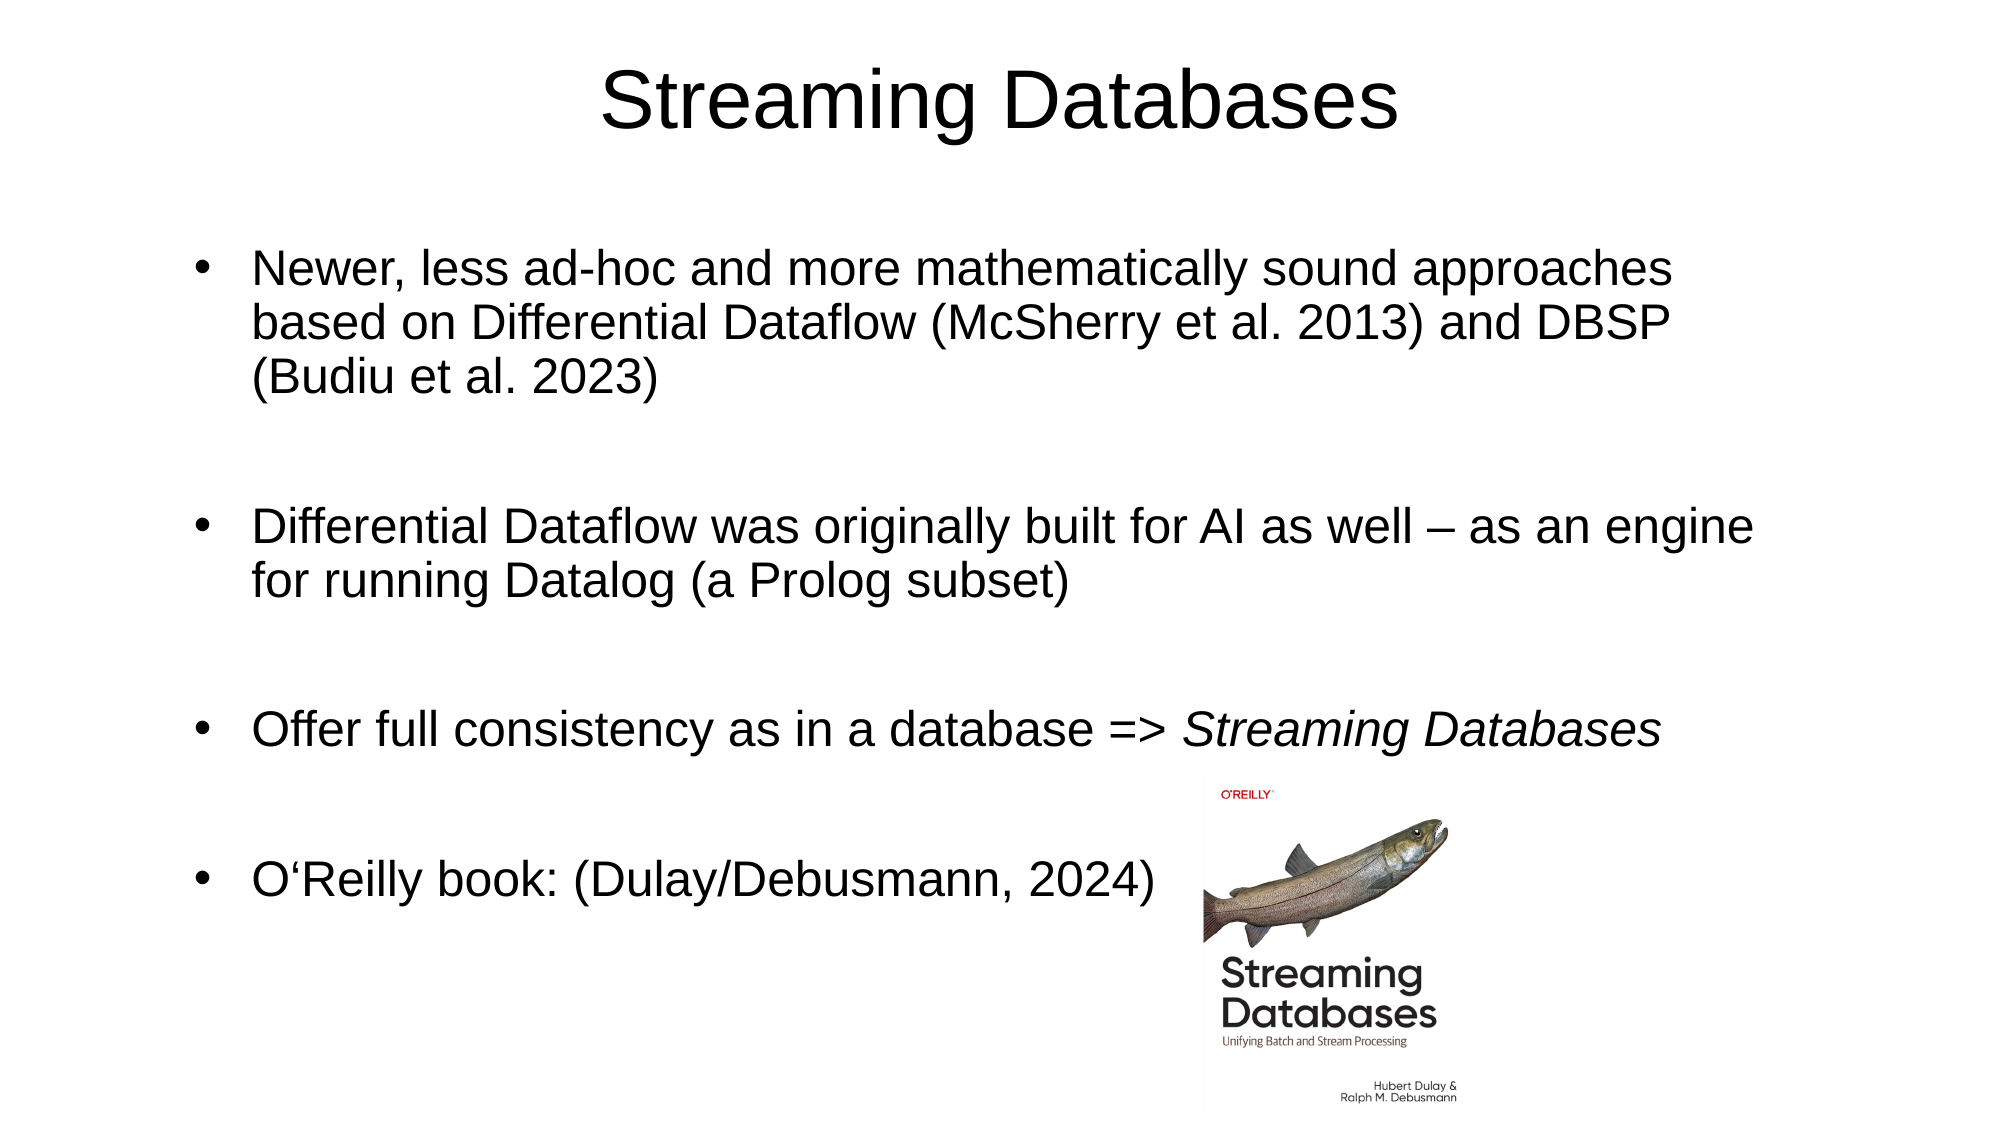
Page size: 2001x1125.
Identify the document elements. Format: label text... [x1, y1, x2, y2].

picture [1195, 776, 1466, 1113]
subtitle Newer, less ad-hoc and more mathematically sound approaches based on Differential Dataflow (McSherry et al. 2013) and DBSP (Budiu et al. 2023) Differential Dataflow was originally built for AI as well – as an engine for running Datalog (a Prolog subset) Offer full consistency as in a database => Streaming Databases O‘Reilly book: (Dulay/Debusmann, 2024) [178, 234, 1822, 1061]
title Streaming Databases [95, 43, 1905, 154]
